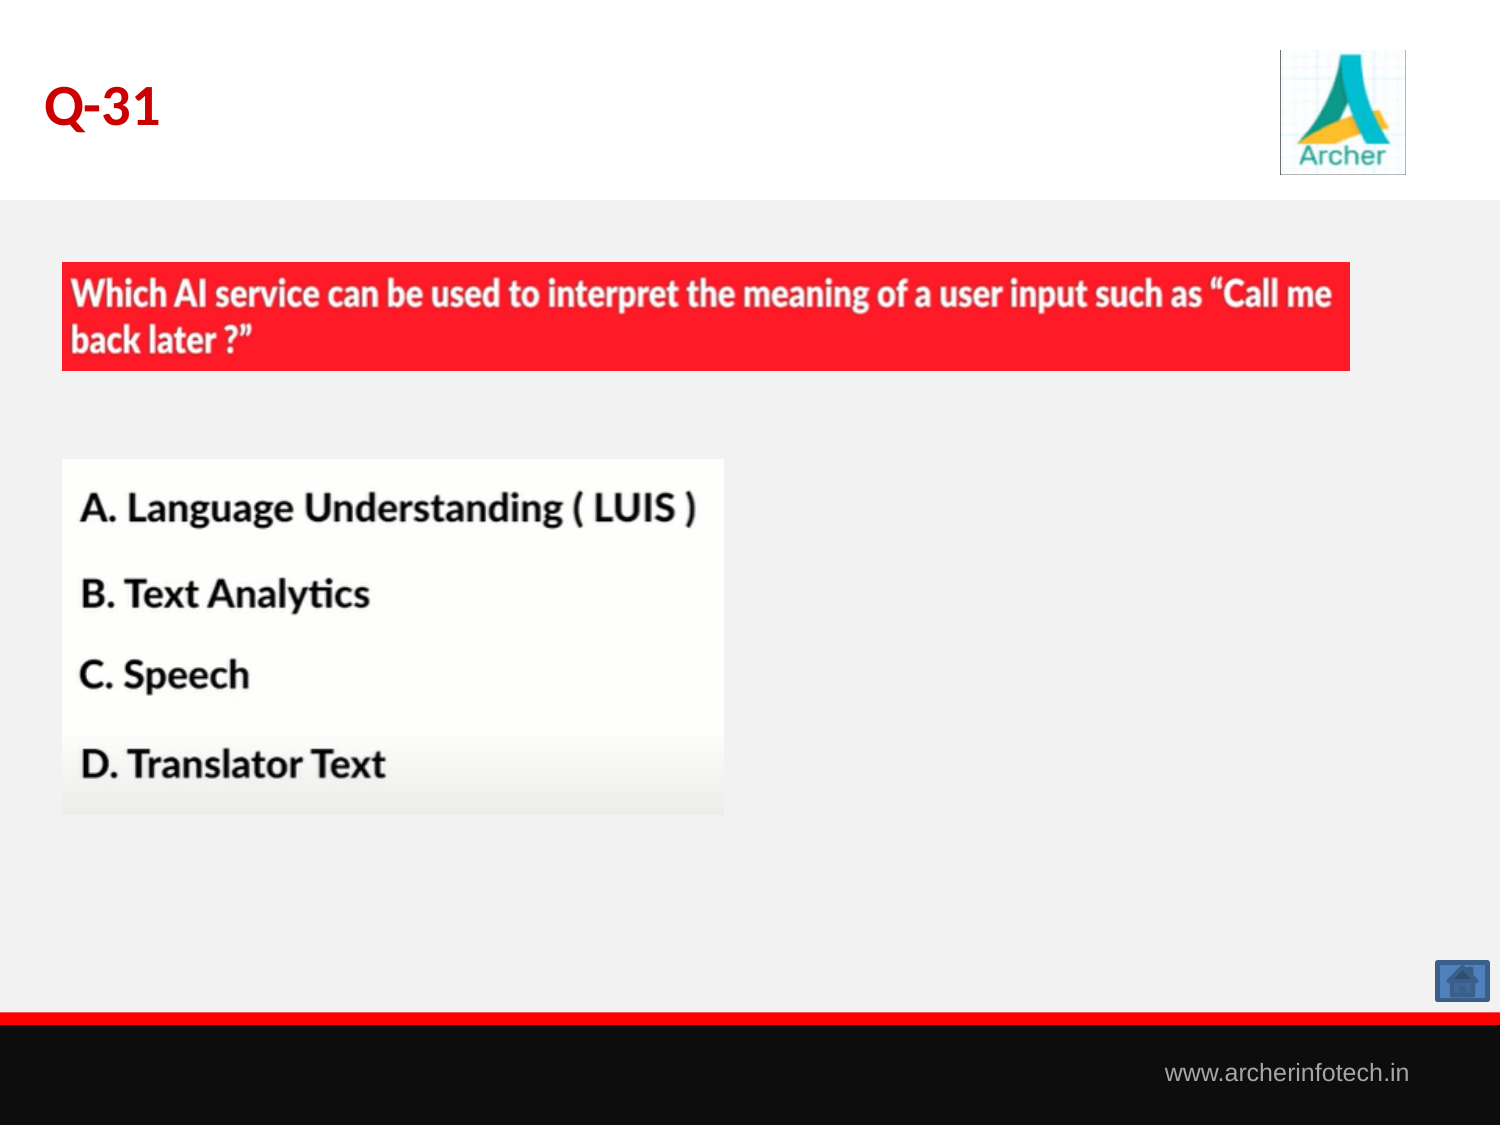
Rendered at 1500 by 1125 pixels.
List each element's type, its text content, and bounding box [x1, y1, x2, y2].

text_box [1435, 960, 1490, 1002]
picture [62, 459, 724, 815]
title Q-31 [29, 37, 805, 168]
picture [1280, 50, 1406, 175]
picture [62, 262, 1351, 371]
